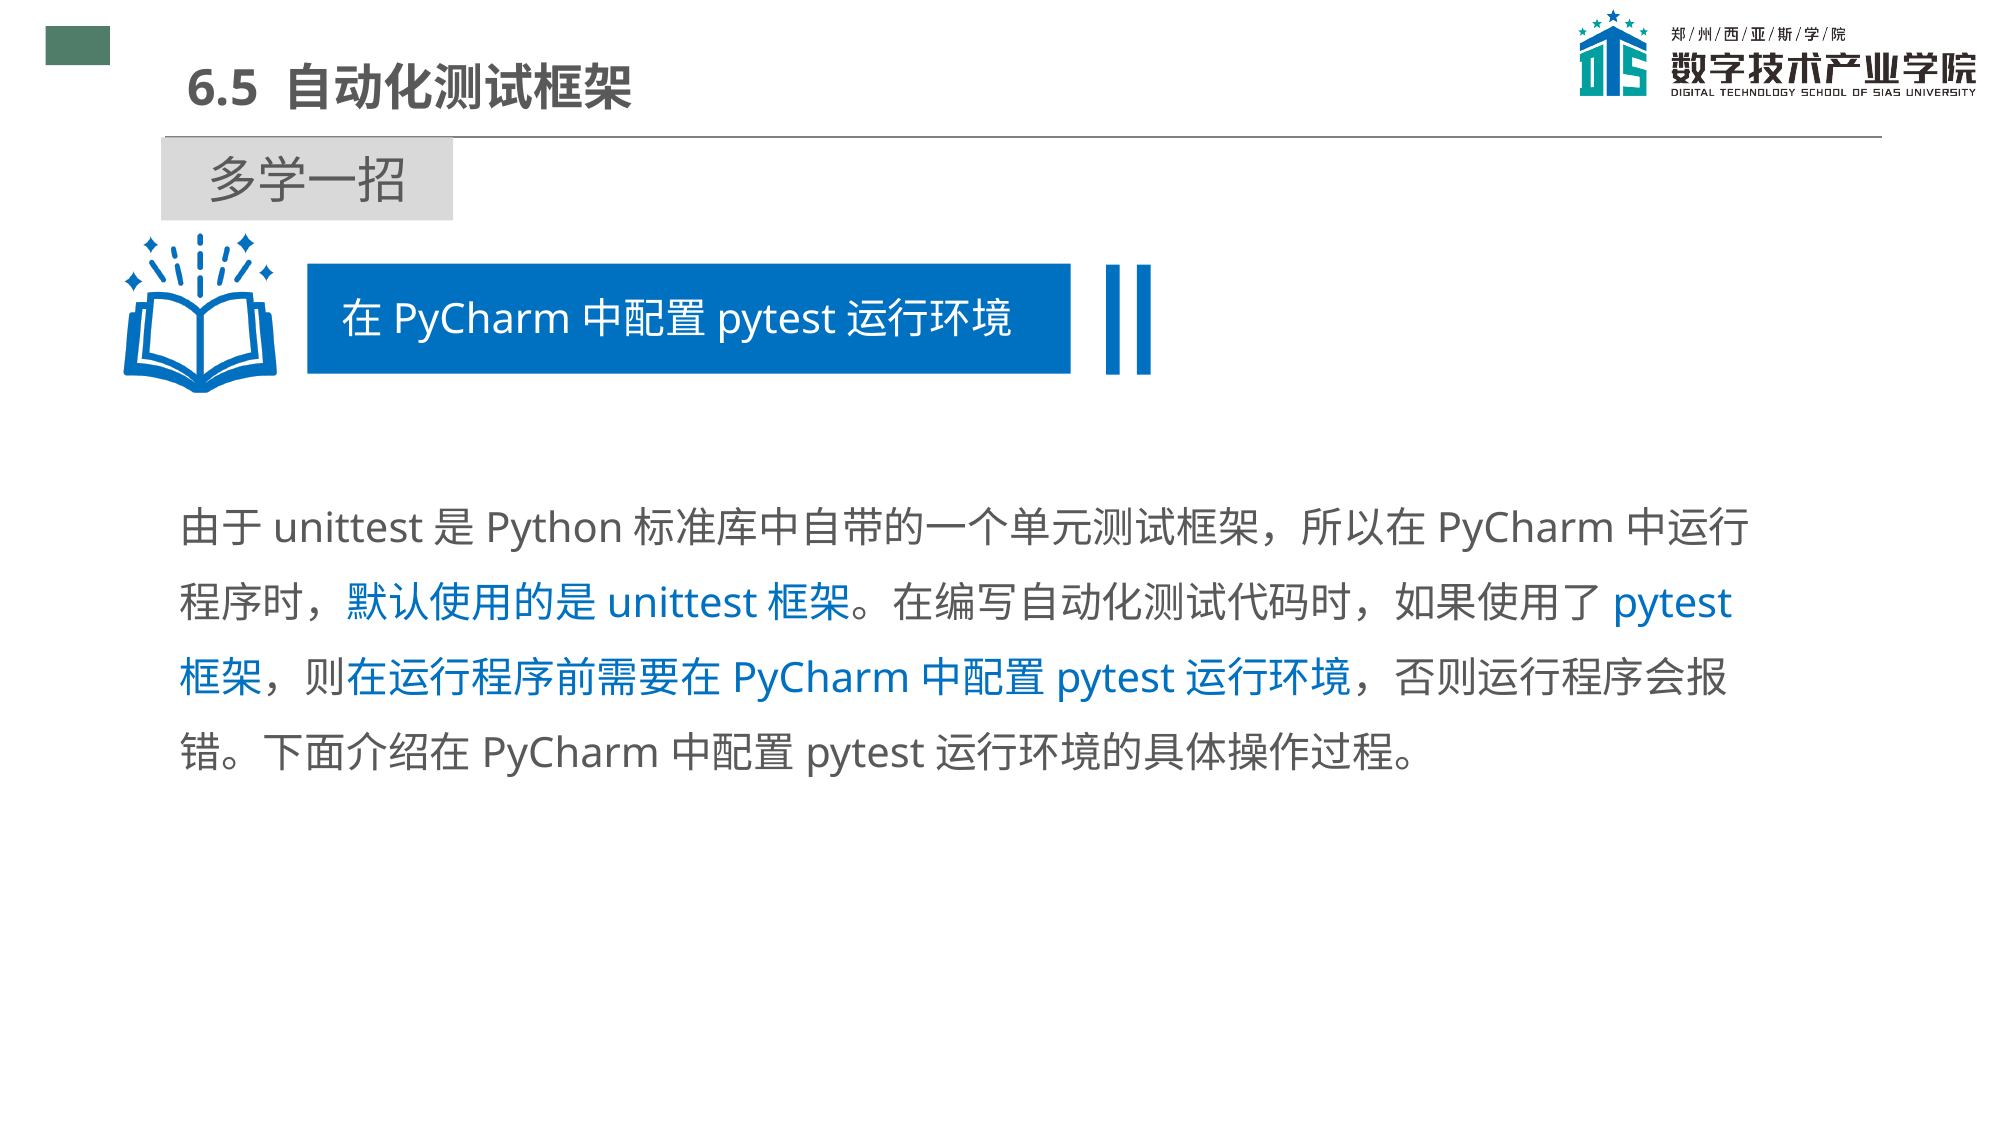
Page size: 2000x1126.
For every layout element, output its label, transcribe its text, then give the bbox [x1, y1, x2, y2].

text_box [1104, 263, 1122, 377]
text_box 在PyCharm中配置pytest运行环境 [288, 284, 1071, 350]
text_box [1135, 263, 1153, 377]
text_box 6.5 自动化测试框架 [187, 43, 929, 127]
text_box 多学一招 [159, 135, 455, 222]
text_box [305, 262, 1073, 376]
picture [1578, 9, 1976, 96]
text_box 由于unittest是Python标准库中自带的一个单元测试框架，所以在PyCharm中运行程序时，默认使用的是unittest框架。在编写自动化测试代码时，如果使用了pytest框架，则在运行程序前需要在PyCharm中配置pytest运行环境，否则运行程序会报错。下面介绍在PyCharm中配置pytest运行环境的具体操作过程。 [164, 468, 1780, 799]
picture [116, 229, 284, 397]
